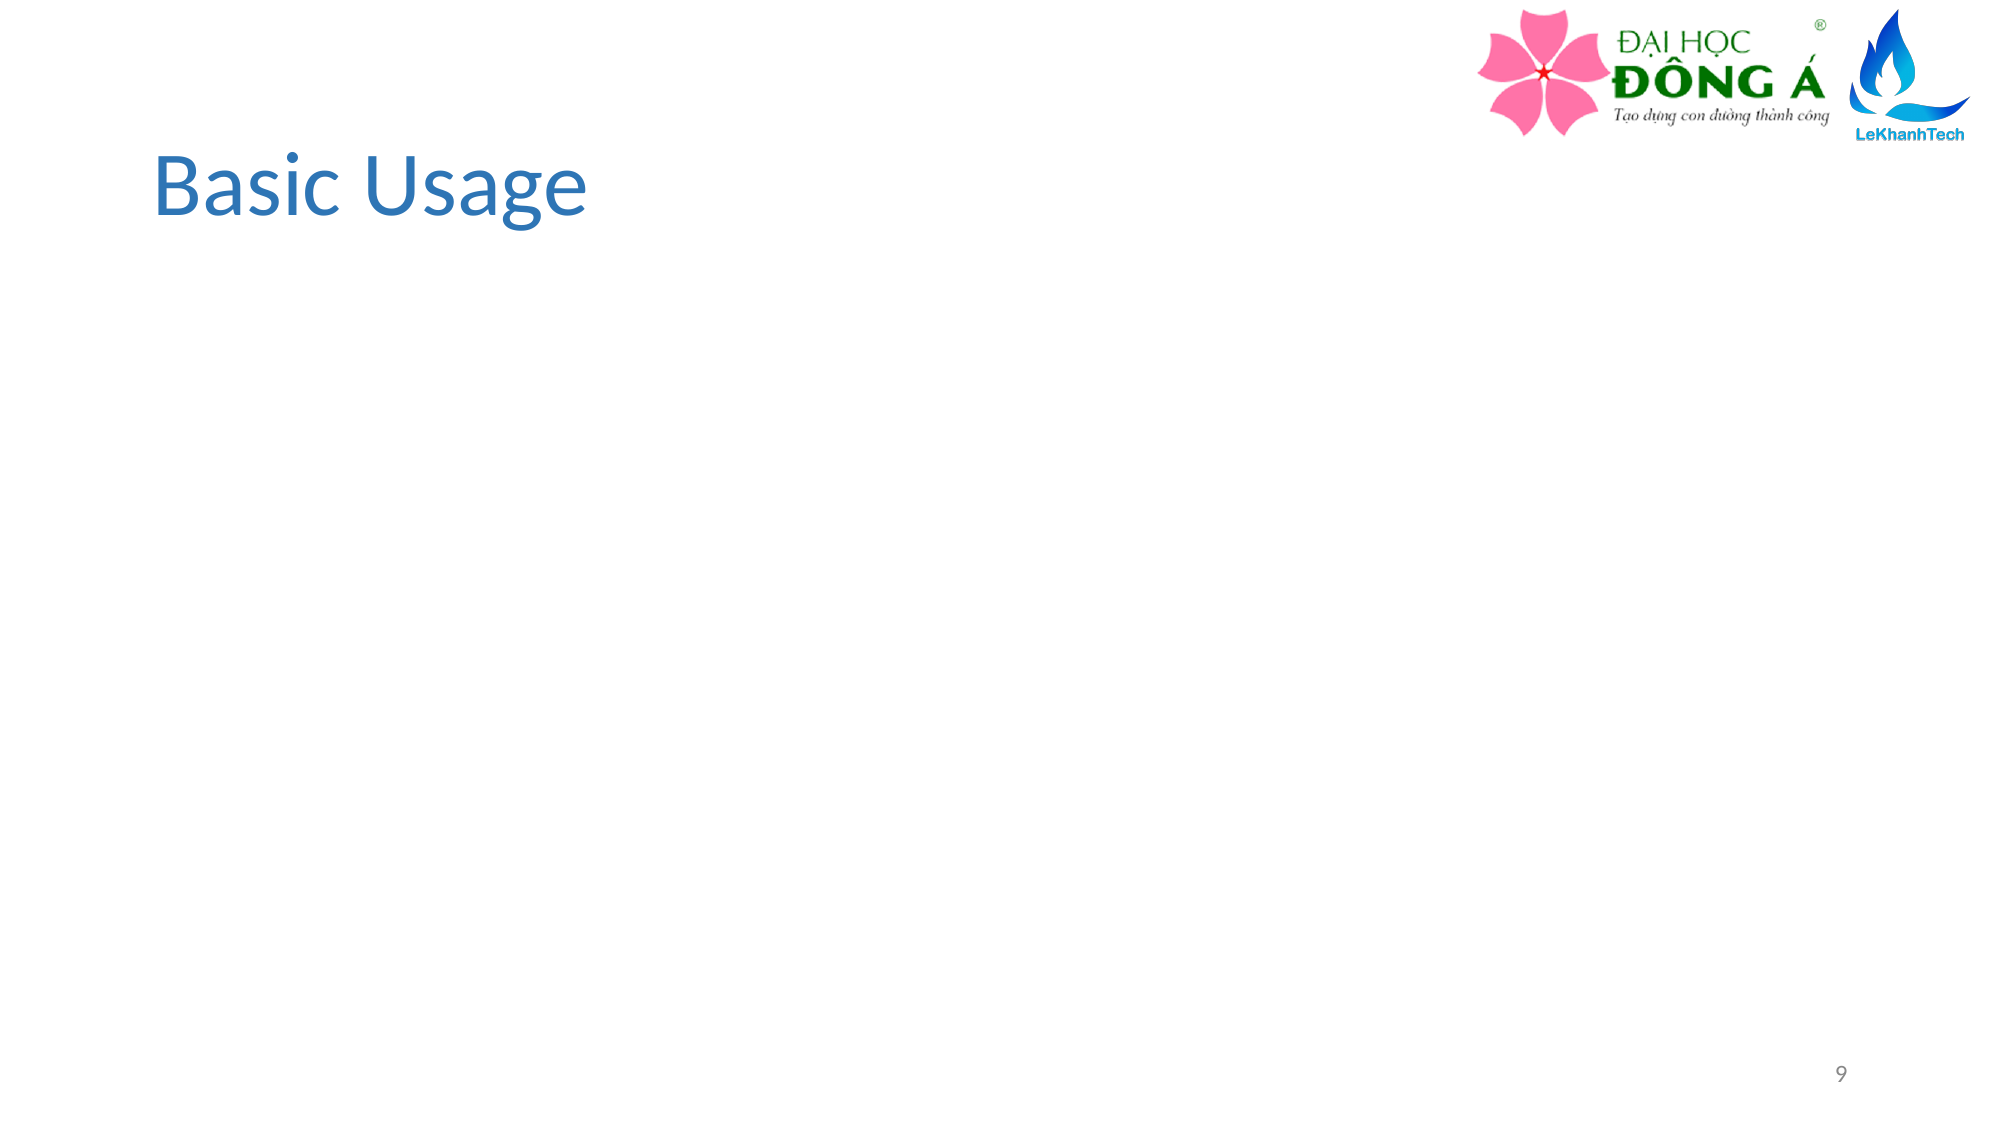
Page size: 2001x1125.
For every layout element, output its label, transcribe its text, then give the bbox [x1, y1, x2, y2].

slide_number 9 [1412, 1042, 1863, 1103]
picture [1465, 5, 1980, 144]
title Basic Usage [137, 91, 1863, 280]
